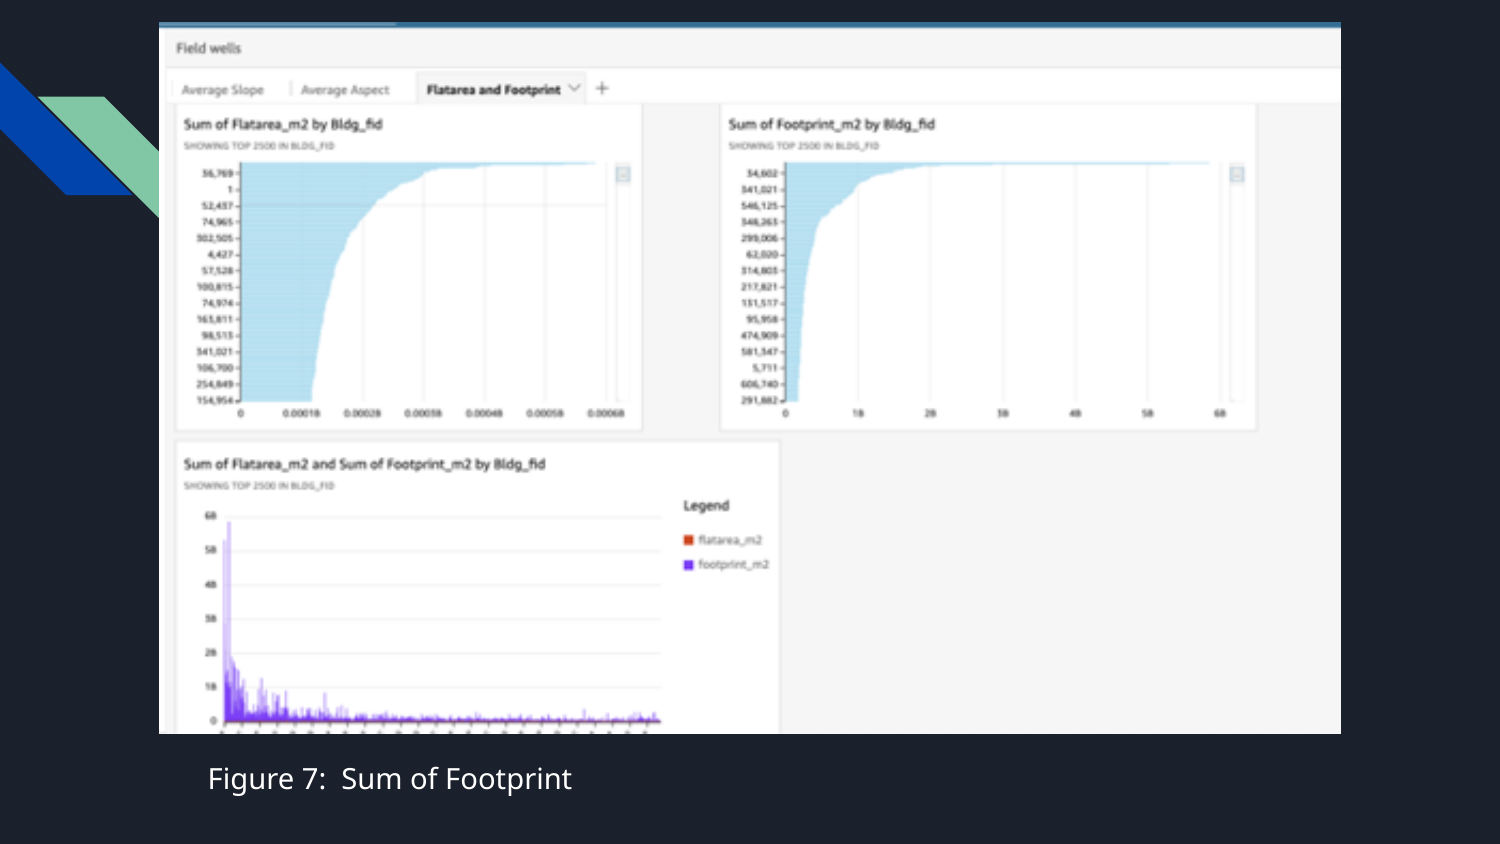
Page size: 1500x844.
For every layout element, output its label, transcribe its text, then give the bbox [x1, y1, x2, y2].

text_box Figure 7: Sum of Footprint [192, 745, 1233, 811]
picture [158, 22, 1341, 735]
